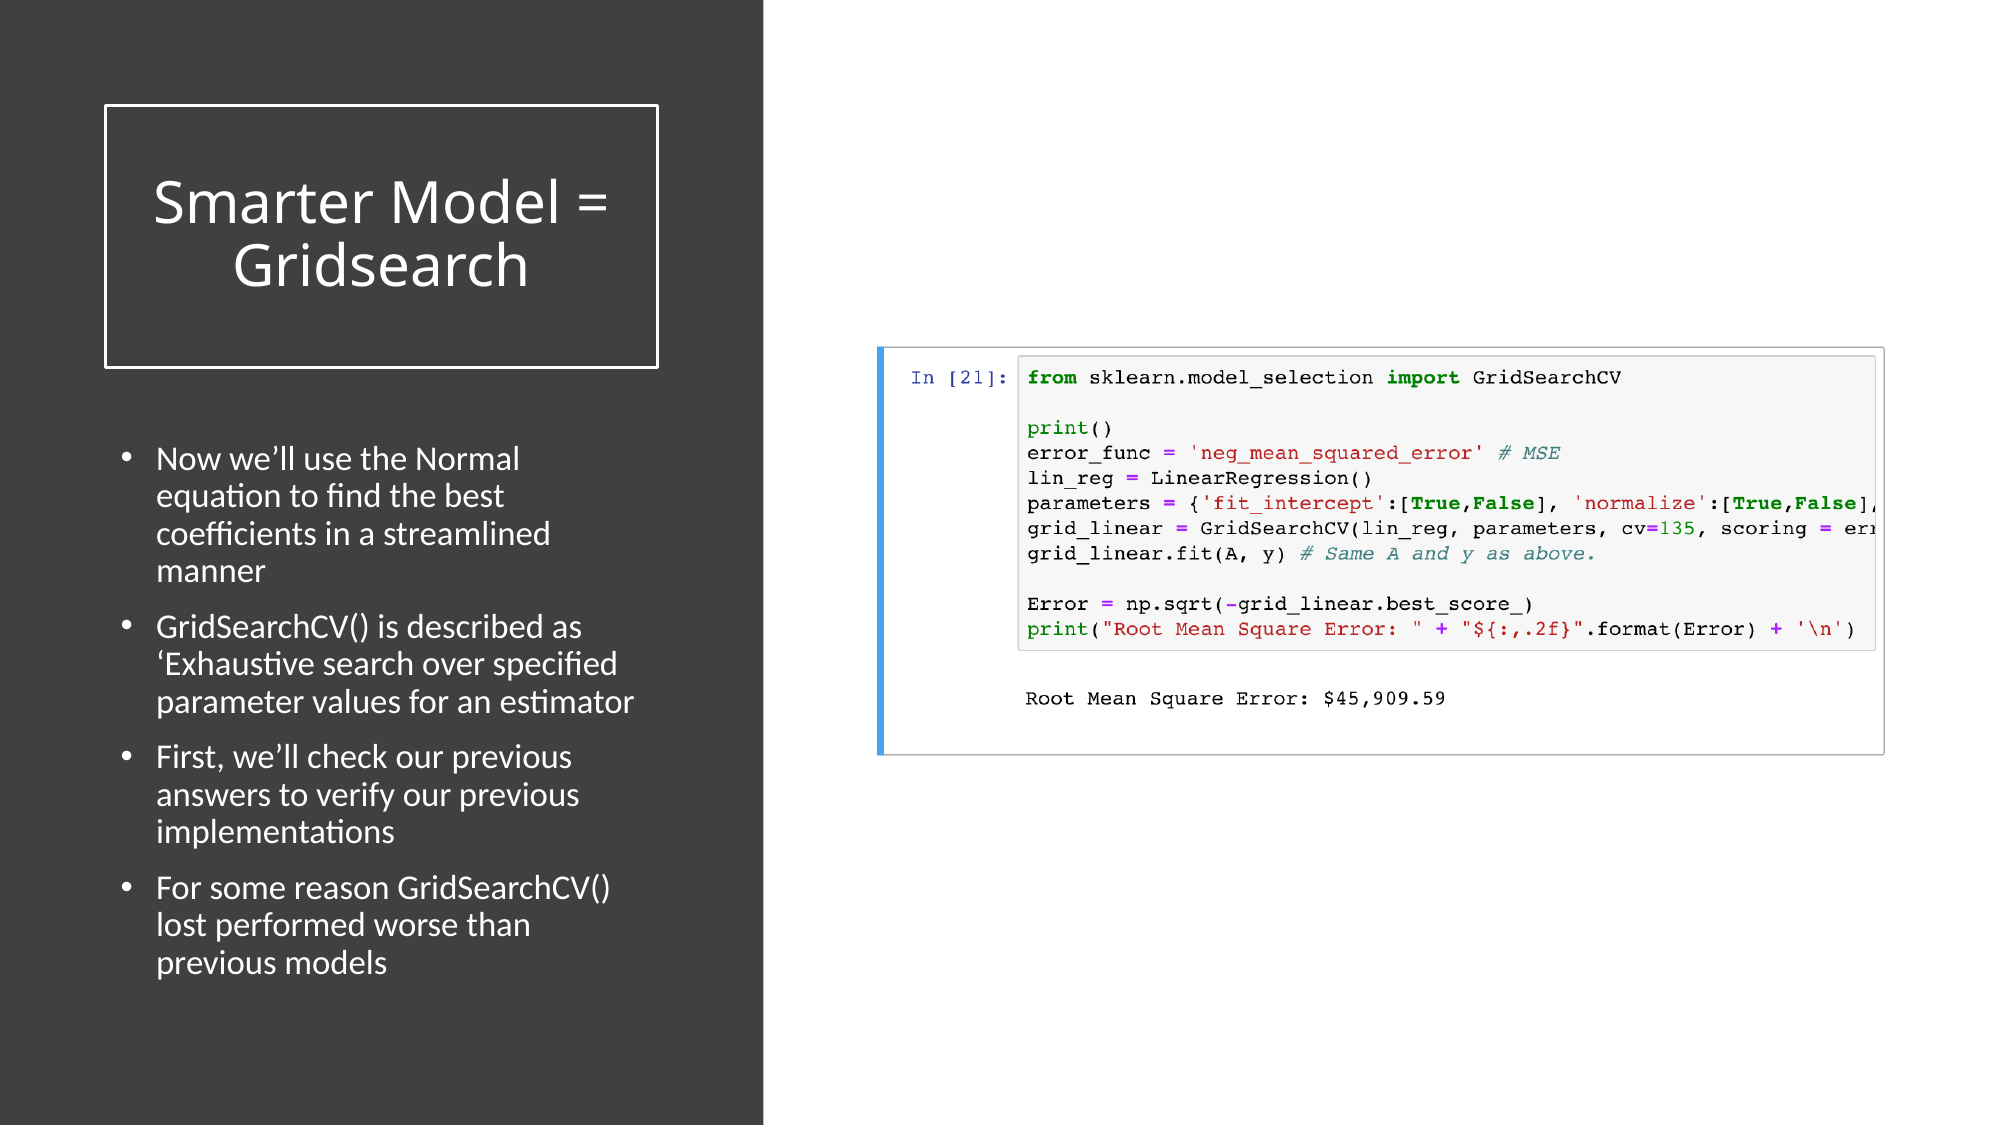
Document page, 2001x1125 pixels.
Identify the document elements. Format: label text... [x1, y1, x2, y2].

text_box [0, 0, 764, 1125]
picture [869, 335, 1895, 764]
title Smarter Model = Gridsearch [105, 105, 658, 368]
list Now we’ll use the Normal equation to find the best coefficients in a streamlined manner GridSearchCV() is described as ‘Exhaustive search over specified parameter values for an estimator First, we’ll check our previous answers to verify our previous implementations For some reason GridSearchCV() lost performed worse than previous models [105, 432, 658, 994]
